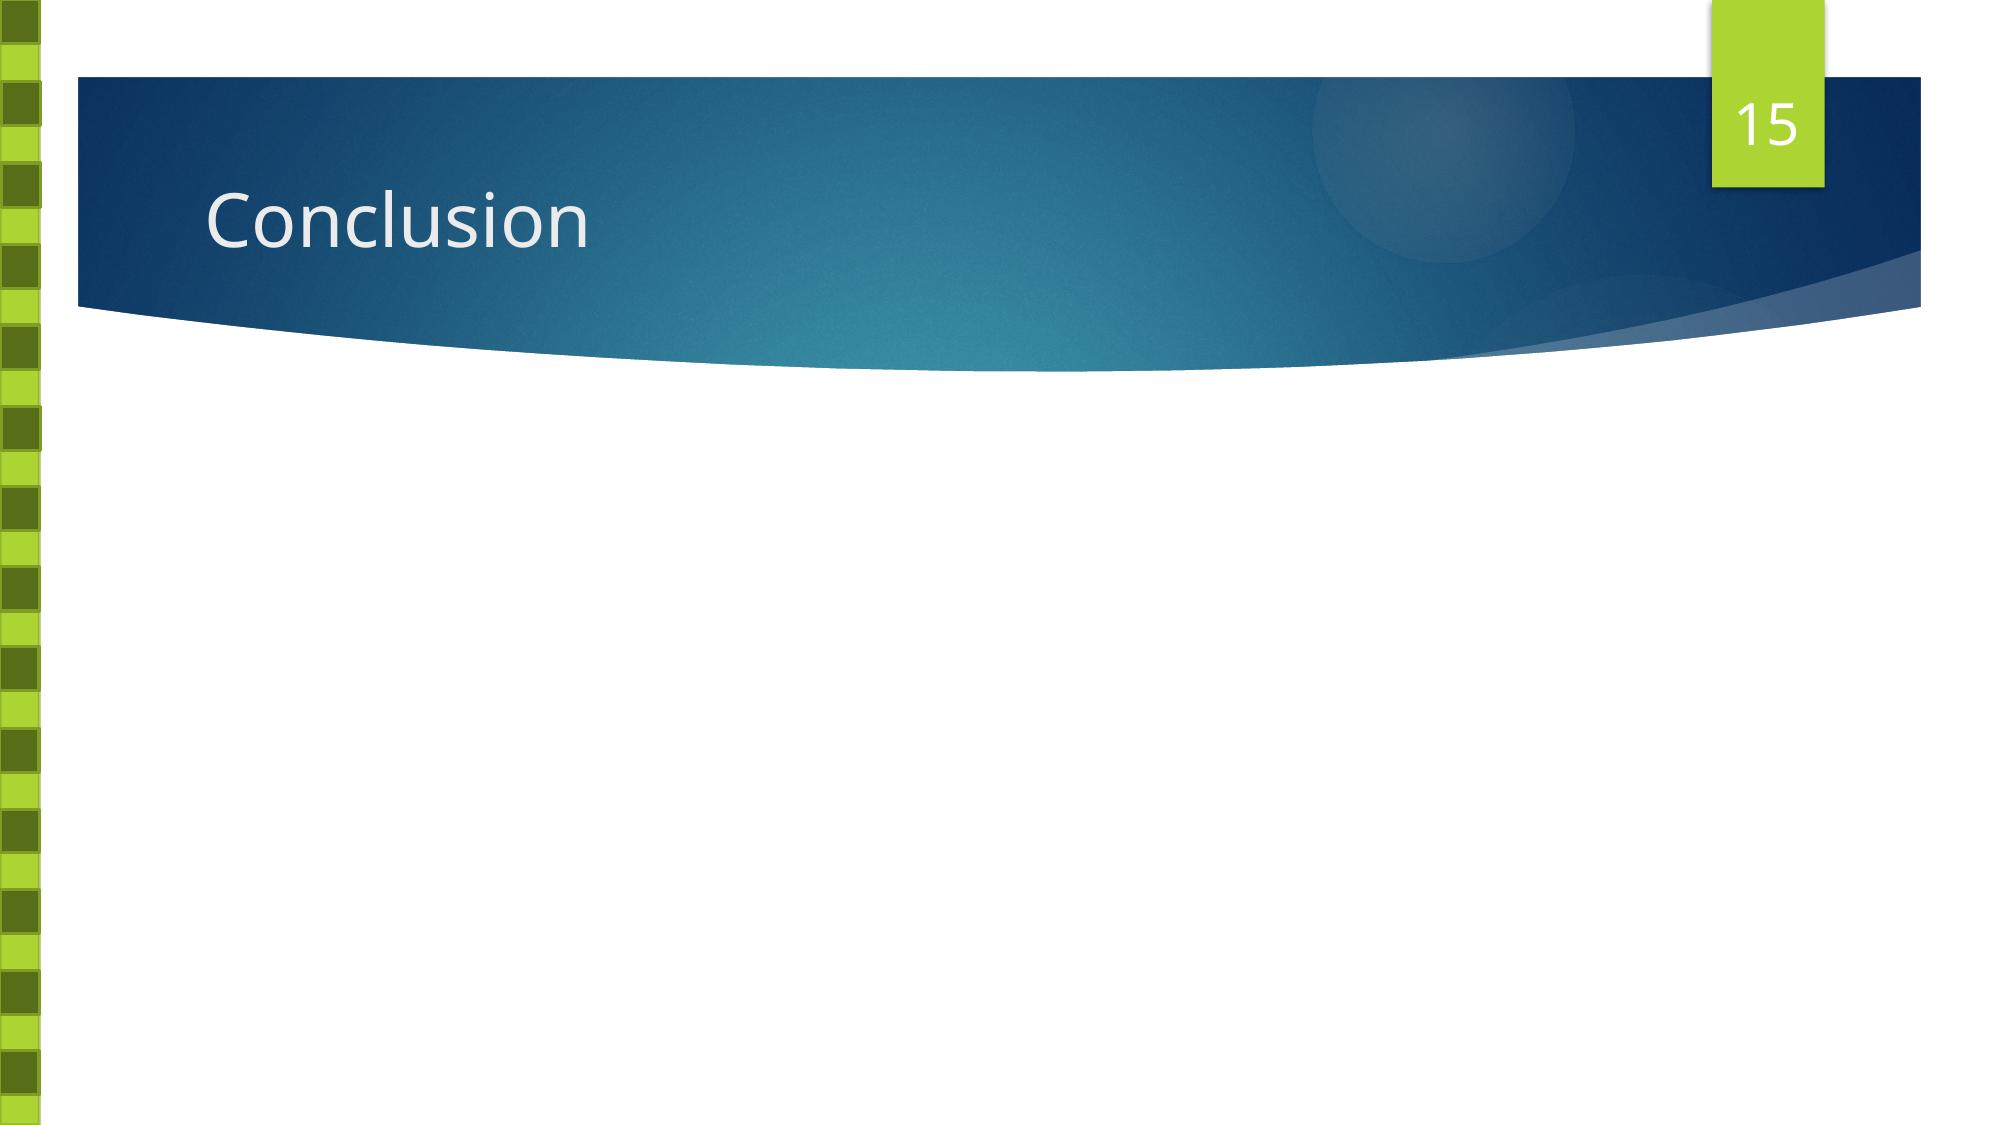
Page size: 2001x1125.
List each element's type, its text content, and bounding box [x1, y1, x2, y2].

text_box [0, 774, 41, 808]
text_box [0, 323, 41, 371]
text_box [0, 485, 41, 532]
text_box [0, 808, 41, 854]
text_box [0, 45, 41, 80]
text_box [0, 969, 41, 1016]
text_box [0, 692, 41, 727]
text_box [0, 0, 41, 45]
text_box [0, 290, 41, 323]
text_box [0, 532, 41, 565]
text_box [0, 1096, 41, 1125]
text_box [0, 1016, 41, 1049]
text_box [0, 888, 41, 935]
text_box [0, 613, 41, 645]
text_box [0, 371, 41, 405]
text_box [0, 645, 41, 692]
text_box [0, 209, 41, 243]
text_box [0, 161, 42, 209]
text_box [0, 405, 42, 452]
text_box [0, 854, 41, 888]
text_box [0, 243, 41, 290]
text_box [0, 452, 41, 485]
slide_number 15 [1698, 48, 1836, 175]
title Conclusion [189, 159, 1627, 276]
text_box [0, 565, 41, 613]
text_box [0, 1049, 41, 1096]
text_box [0, 127, 41, 161]
text_box [0, 727, 41, 774]
text_box [0, 80, 42, 127]
text_box [0, 935, 41, 969]
